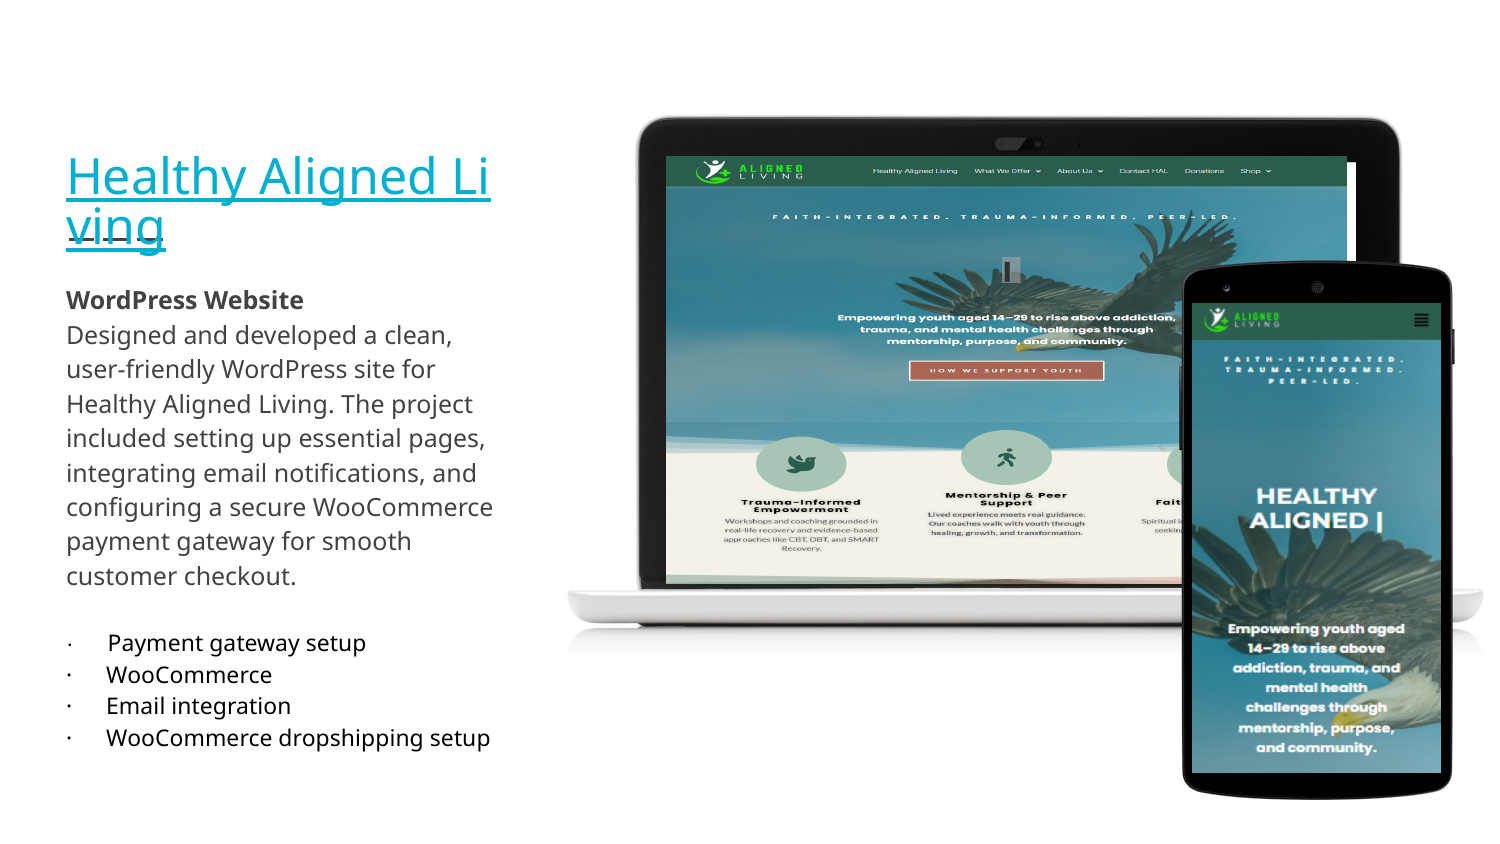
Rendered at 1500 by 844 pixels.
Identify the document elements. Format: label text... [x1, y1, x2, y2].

title Healthy Aligned Living [51, 103, 512, 228]
picture [566, 114, 1484, 801]
list WordPress Website Designed and developed a clean, user-friendly WordPress site for Healthy Aligned Living. The project included setting up essential pages, integrating email notifications, and configuring a secure WooCommerce payment gateway for smooth customer checkout. · Payment gateway setup · WooCommerce · Email integration · WooCommerce dropshipping setup [51, 265, 512, 750]
